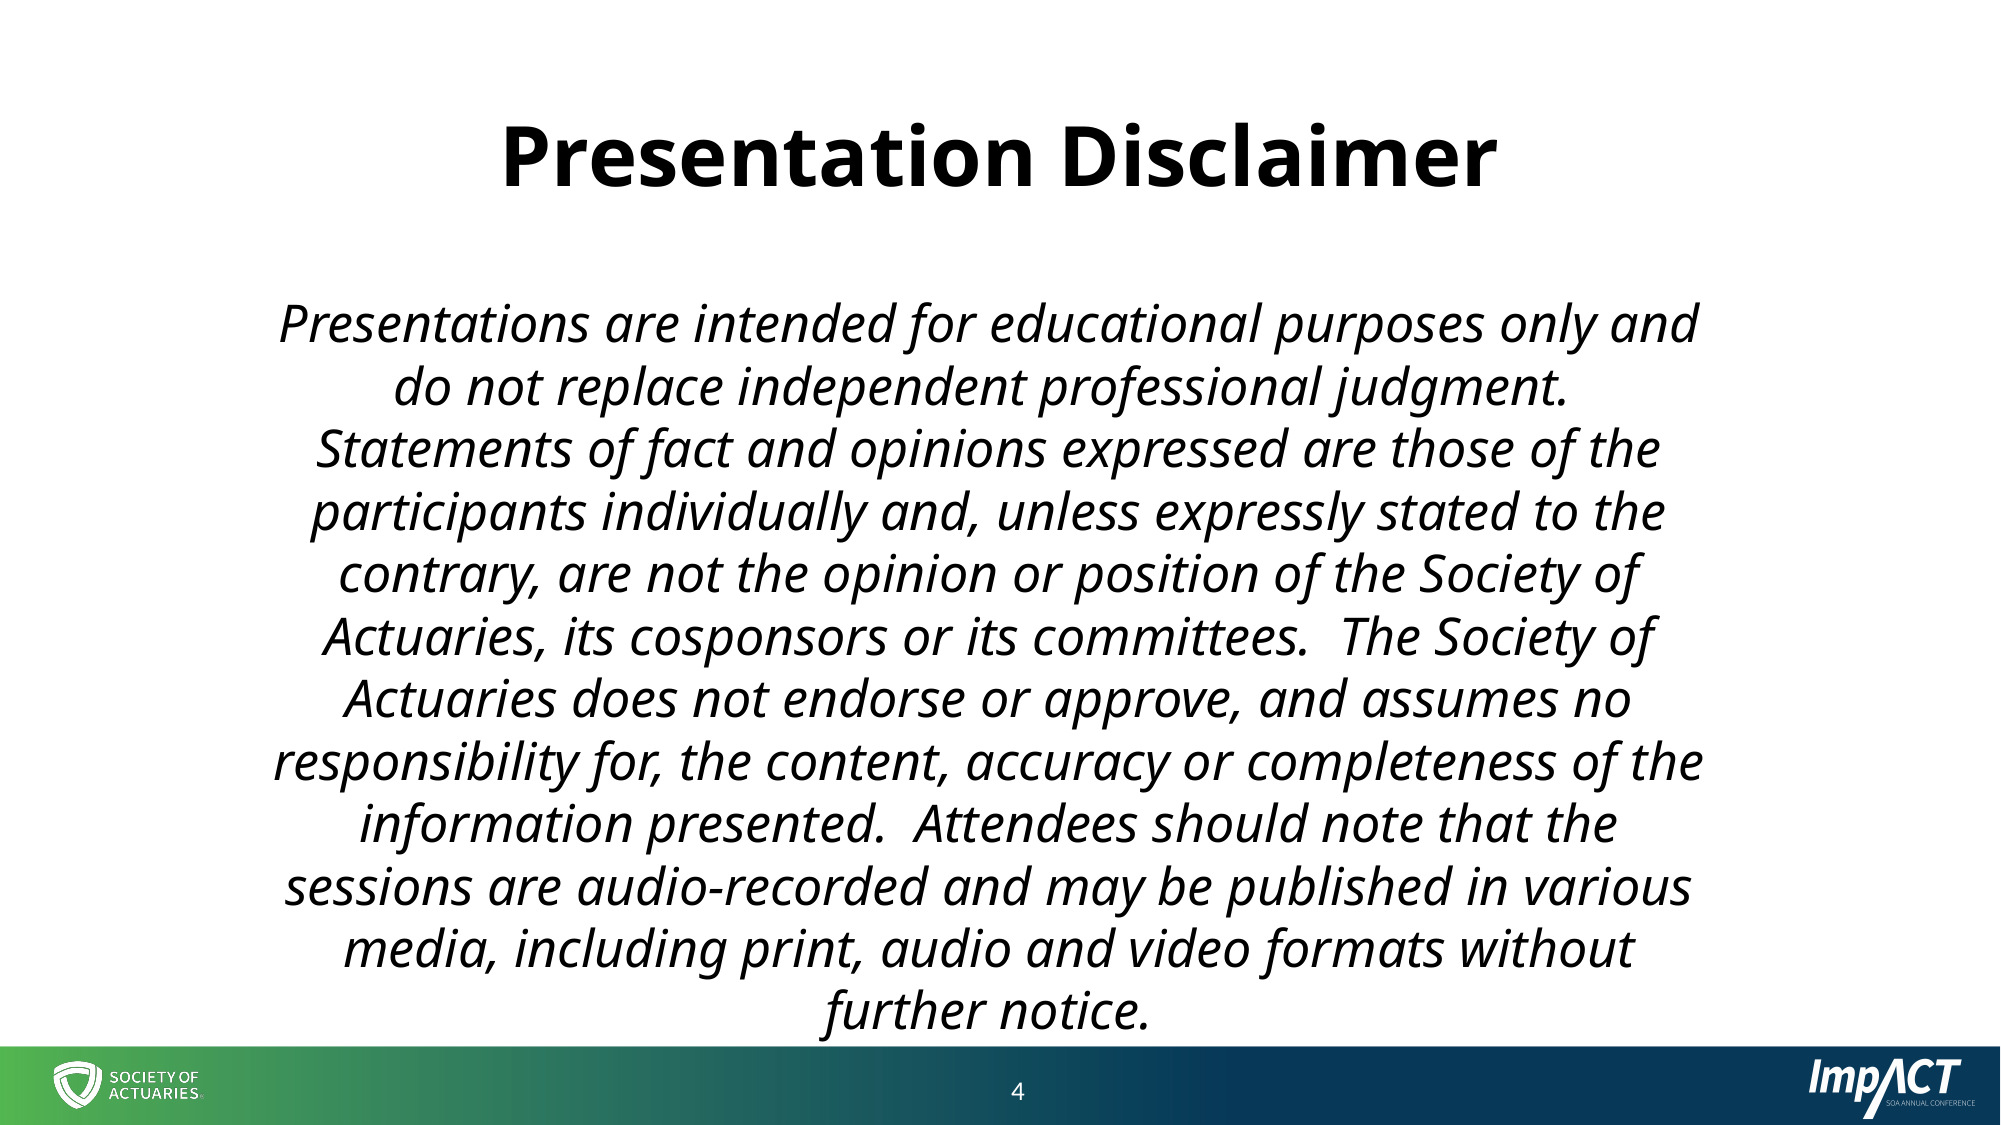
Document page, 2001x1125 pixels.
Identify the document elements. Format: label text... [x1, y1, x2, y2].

title Presentation Disclaimer [137, 54, 1863, 265]
picture [1809, 1048, 1975, 1122]
text_box 4 [960, 1076, 1040, 1102]
